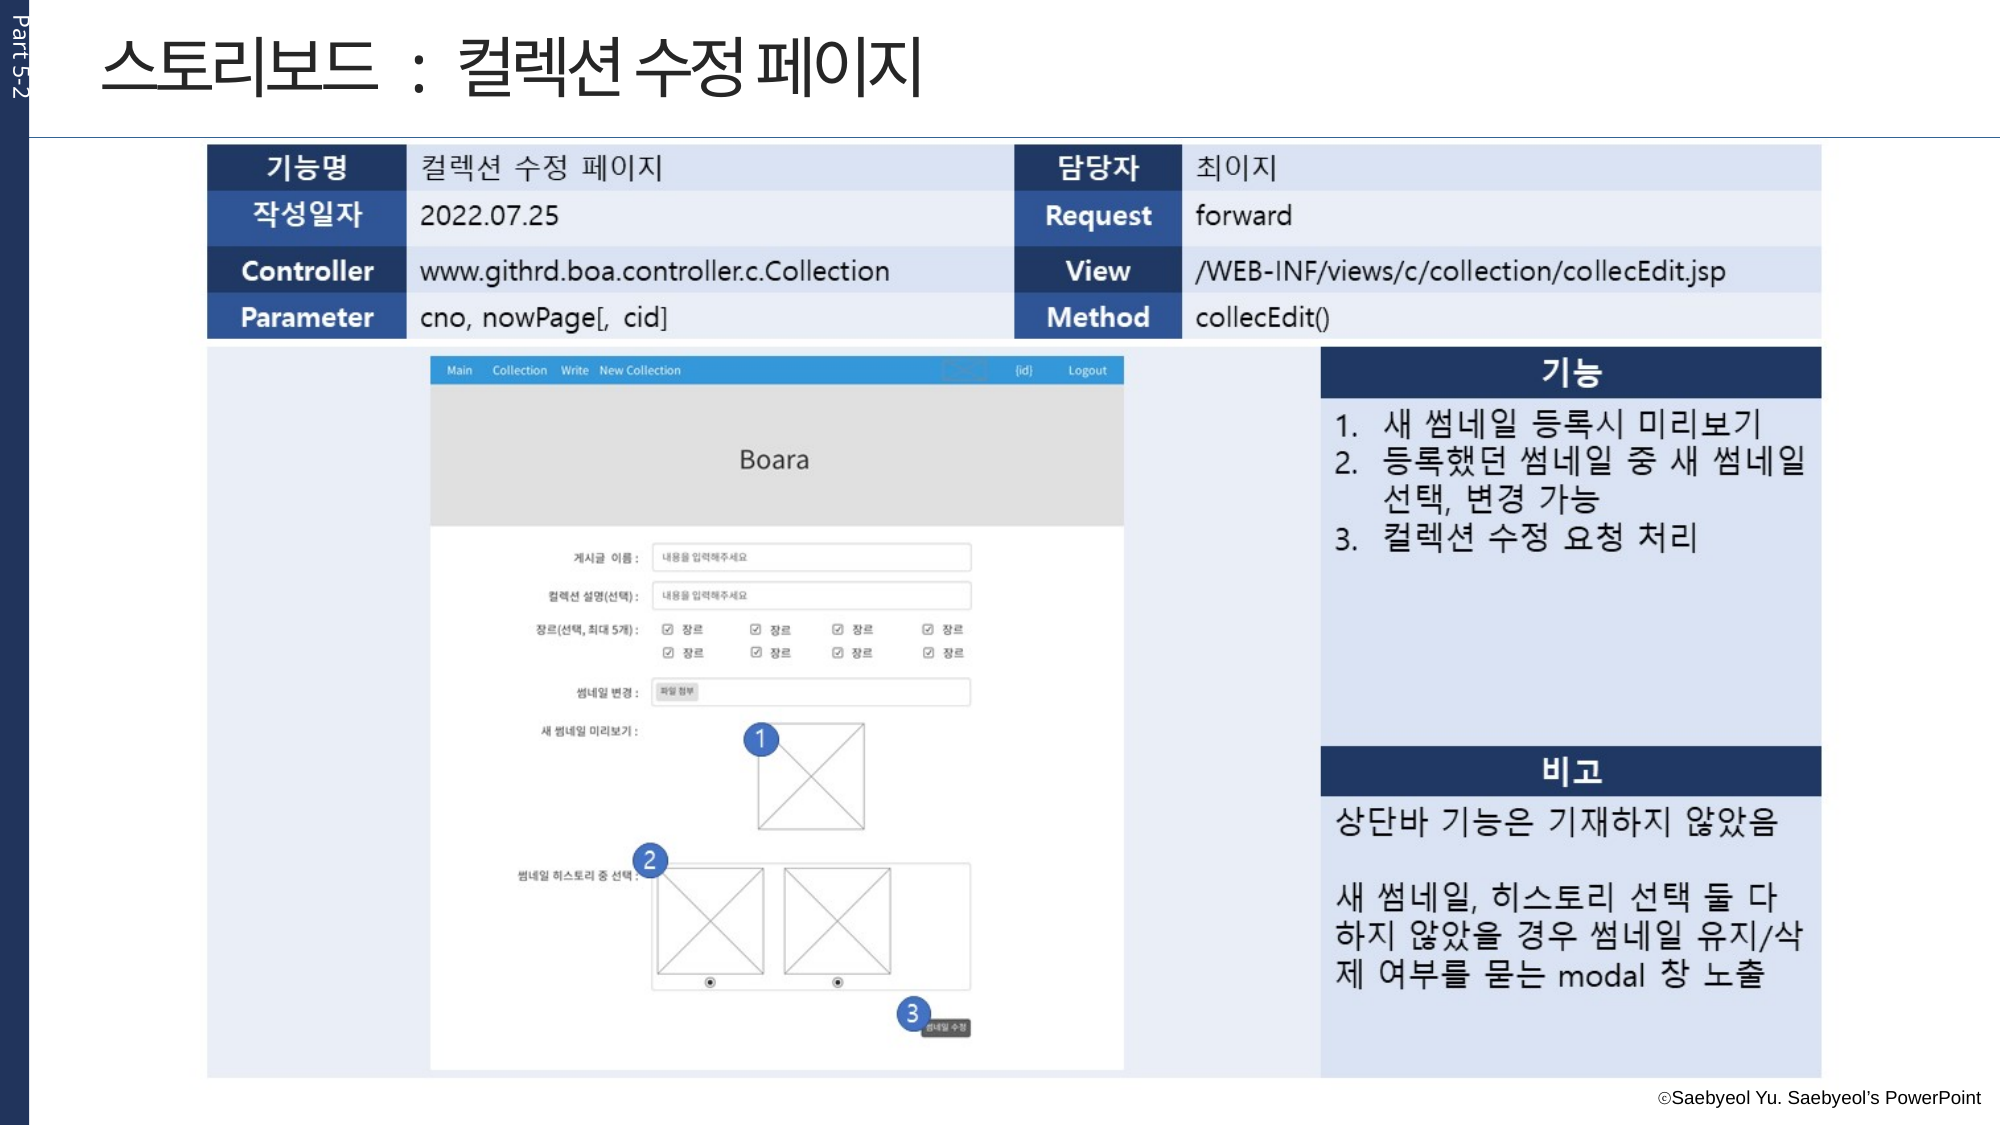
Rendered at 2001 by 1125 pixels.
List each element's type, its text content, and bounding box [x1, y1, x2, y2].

text_box Part 5-2 [0, 0, 44, 304]
picture [169, 138, 1860, 1090]
text_box [0, 304, 30, 1125]
text_box 스토리보드 : 컬렉션 수정 페이지 [84, 18, 944, 113]
